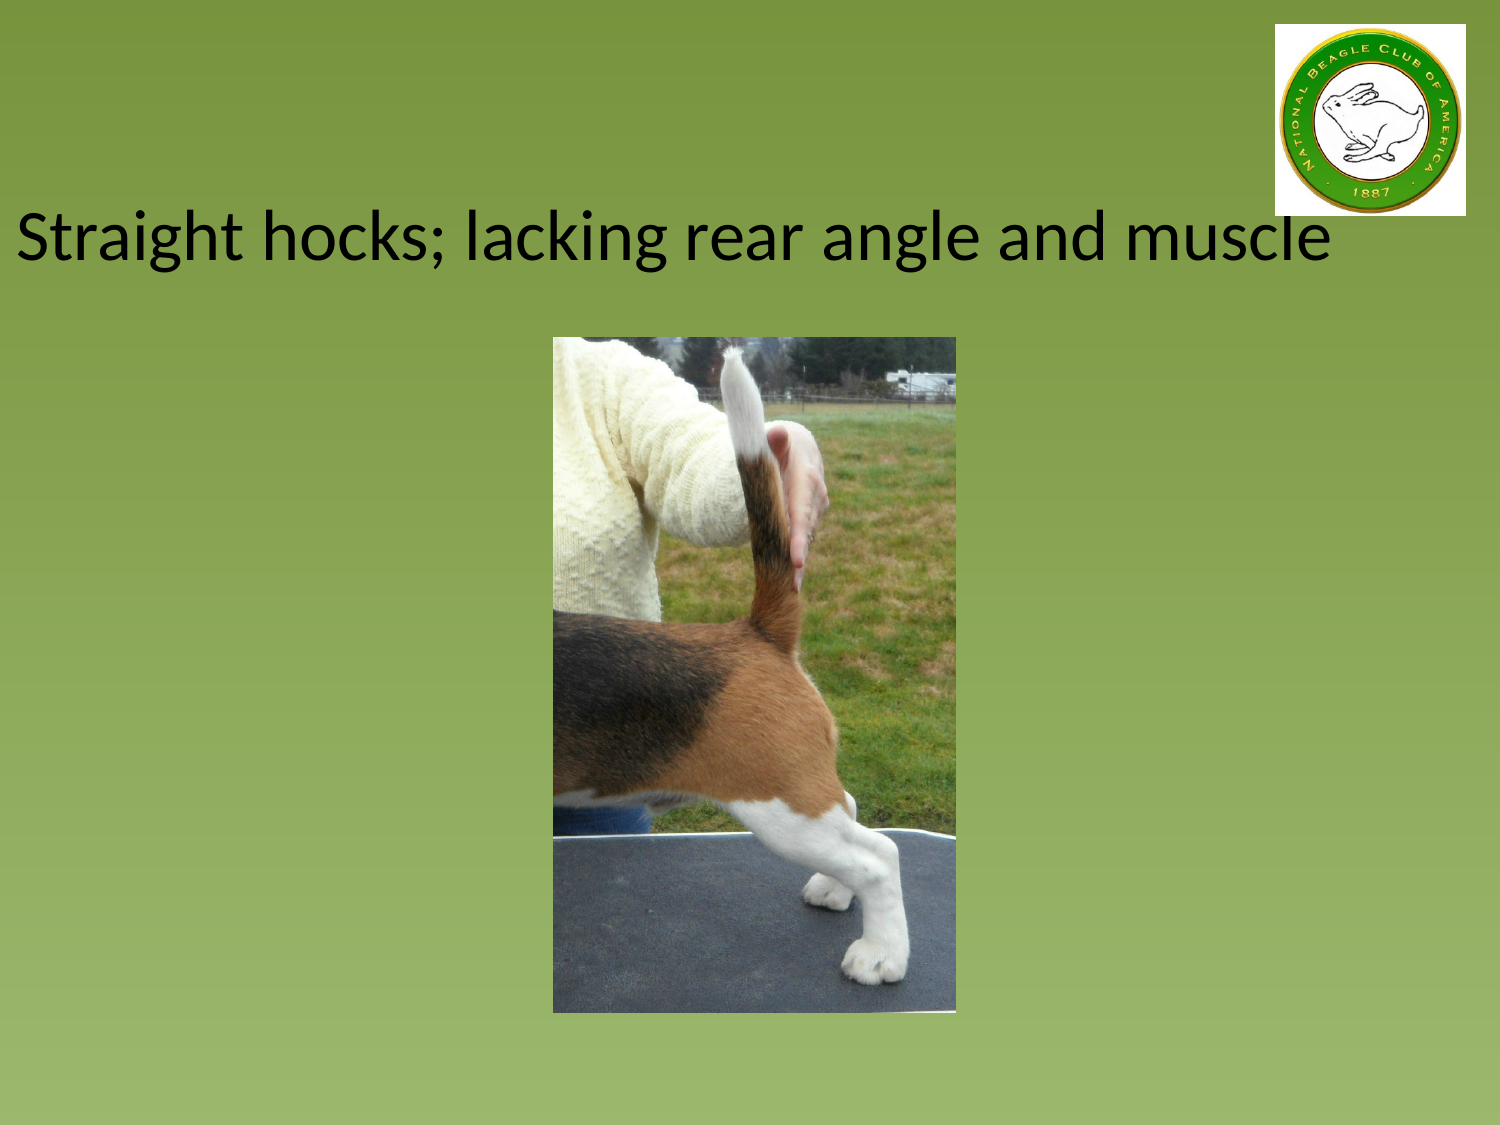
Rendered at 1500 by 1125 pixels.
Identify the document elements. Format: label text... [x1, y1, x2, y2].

title Straight hocks; lacking rear angle and muscle [0, 137, 1350, 325]
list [553, 337, 957, 1013]
picture [1274, 24, 1466, 216]
